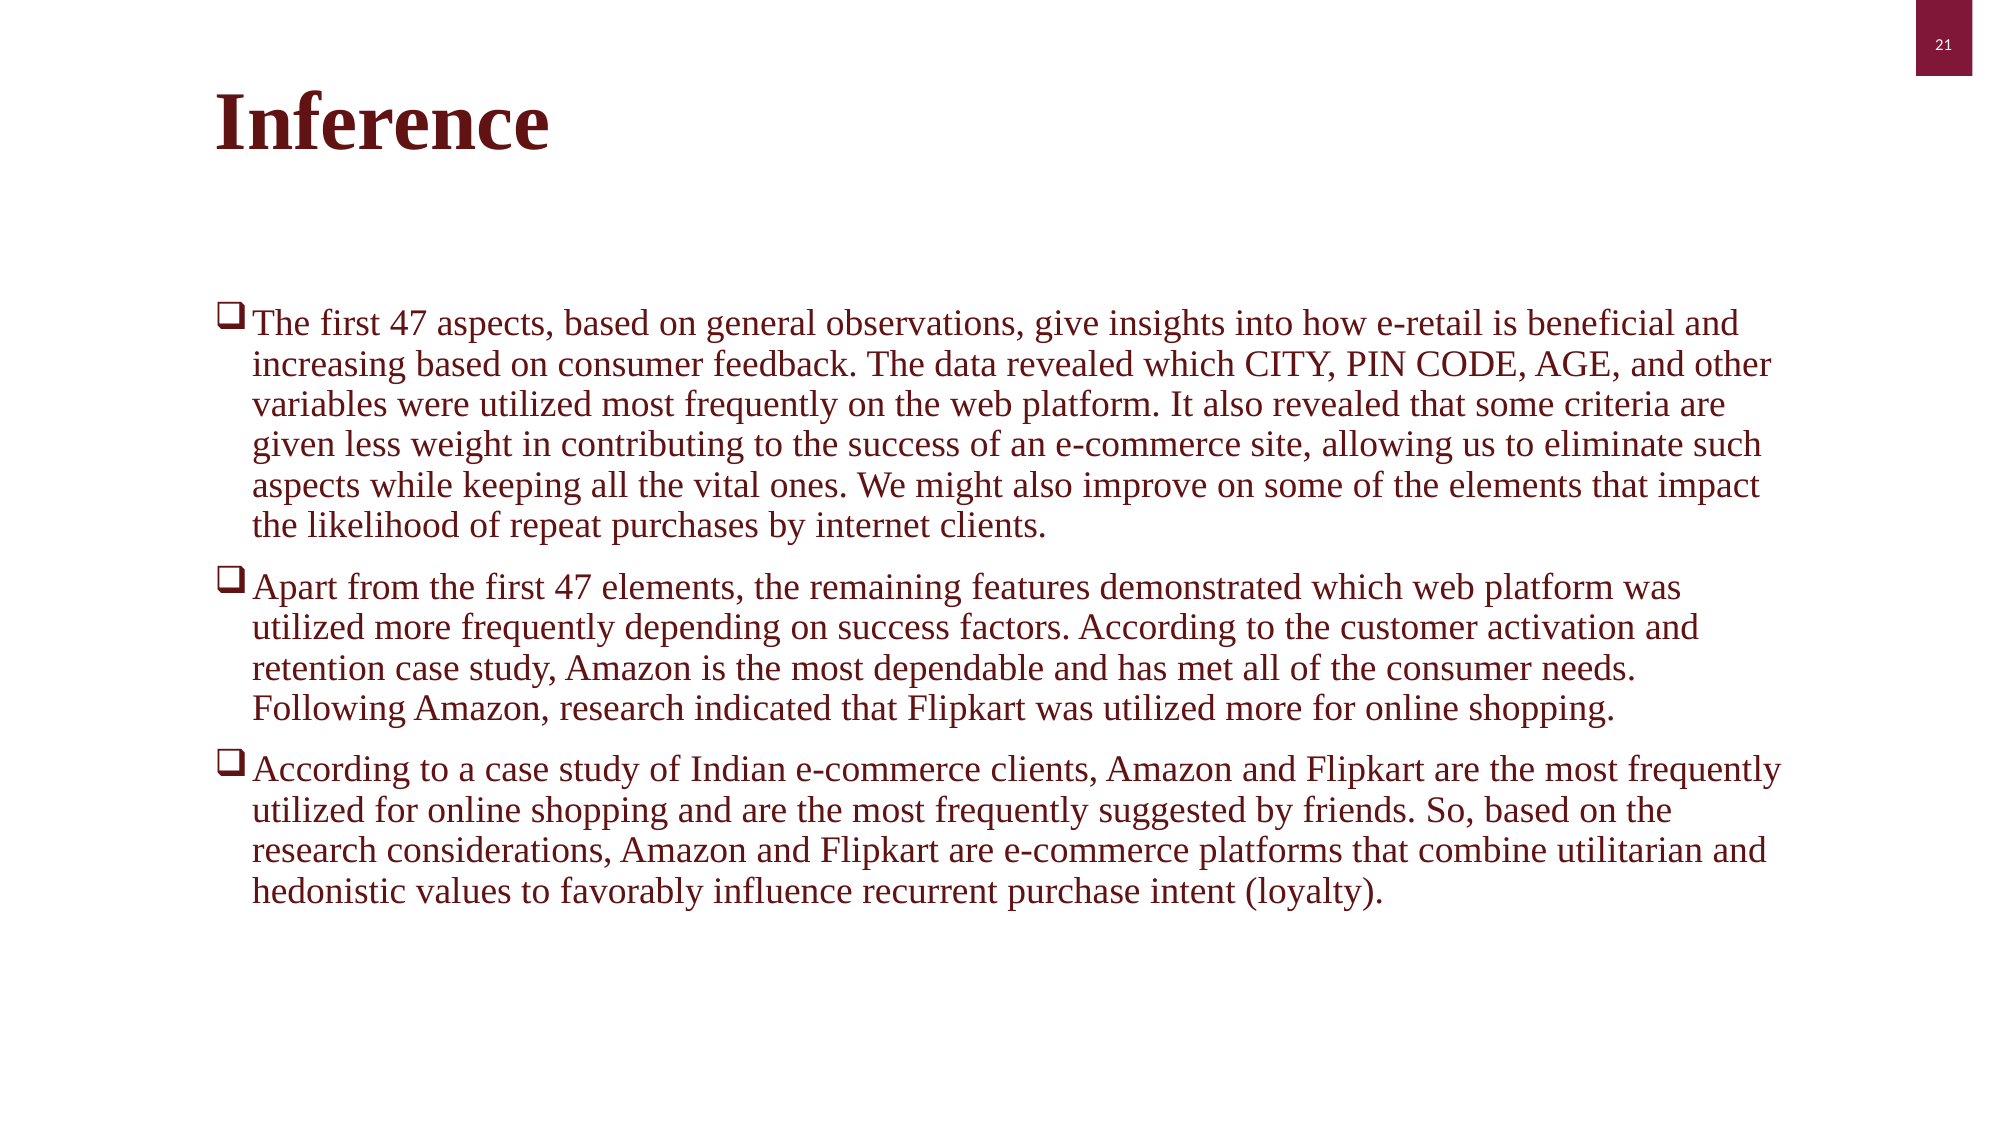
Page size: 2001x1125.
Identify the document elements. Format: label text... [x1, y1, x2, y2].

text_box Inference [199, 70, 1800, 263]
text_box The first 47 aspects, based on general observations, give insights into how e-retail is beneficial and increasing based on consumer feedback. The data revealed which CITY, PIN CODE, AGE, and other variables were utilized most frequently on the web platform. It also revealed that some criteria are given less weight in contributing to the success of an e-commerce site, allowing us to eliminate such aspects while keeping all the vital ones. We might also improve on some of the elements that impact the likelihood of repeat purchases by internet clients. Apart from the first 47 elements, the remaining features demonstrated which web platform was utilized more frequently depending on success factors. According to the customer activation and retention case study, Amazon is the most dependable and has met all of the consumer needs. Following Amazon, research indicated that Flipkart was utilized more for online shopping. According to a case study of Indian e-commerce clients, Amazon and Flipkart are the most frequently utilized for online shopping and are the most frequently suggested by friends. So, based on the research considerations, Amazon and Flipkart are e-commerce platforms that combine utilitarian and hedonistic values to favorably influence recurrent purchase intent (loyalty). [199, 295, 1800, 996]
